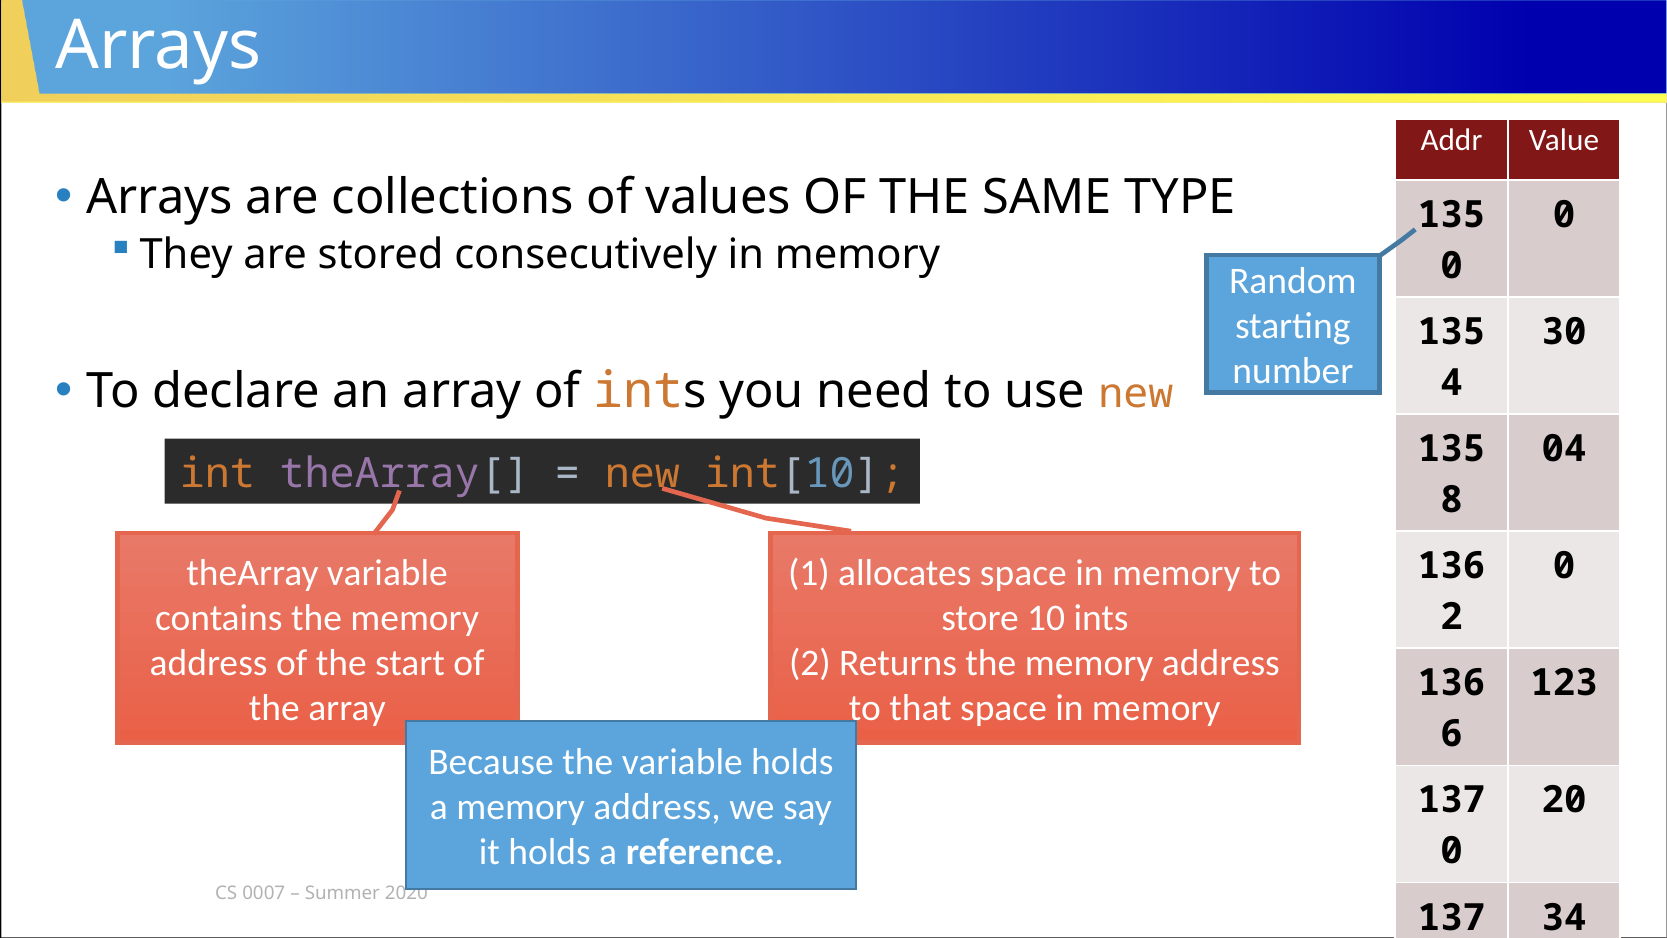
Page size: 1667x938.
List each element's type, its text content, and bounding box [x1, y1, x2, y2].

list Arrays are collections of values OF THE SAME TYPE They are stored consecutively in memory To declare an array of ints you need to use new [40, 163, 1394, 845]
table_cell 1350 [1396, 181, 1507, 296]
table_cell 04 [1509, 415, 1619, 530]
table_cell 1370 [1396, 766, 1507, 882]
text_box Random starting number [1206, 228, 1416, 393]
title Arrays [40, 0, 1650, 94]
table_cell 0 [1509, 532, 1619, 647]
picture [0, 0, 1667, 938]
table_cell 30 [1509, 298, 1619, 413]
table_cell 1354 [1396, 298, 1507, 413]
text_box theArray variable contains the memory address of the start of the array [117, 490, 518, 743]
list Arrays are collections of values OF THE SAME TYPE They are stored consecutively in memory To declare an array of ints you need to use new [1621, 163, 1627, 845]
table_cell 123 [1509, 649, 1619, 765]
slide_number 2 [1621, 875, 1627, 926]
table_cell 0 [1509, 181, 1619, 296]
text_box Because the variable holds a memory address, we say it holds a reference. [405, 720, 857, 890]
table_header Value [1509, 120, 1619, 179]
table_cell 1374 [1396, 883, 1507, 938]
table_cell 34 [1509, 883, 1619, 938]
text_box (1) allocates space in memory to store 10 ints (2) Returns the memory address to that space in memory [770, 533, 1300, 743]
table_header Addr [1396, 120, 1507, 179]
table_cell 1362 [1396, 532, 1507, 647]
text_box int theArray[] = new int[10]; [164, 438, 920, 504]
table_cell 1358 [1396, 415, 1507, 530]
footer CS 0007 – Summer 2020 [40, 868, 603, 919]
table_cell 20 [1509, 766, 1619, 882]
table_cell 1366 [1396, 649, 1507, 765]
